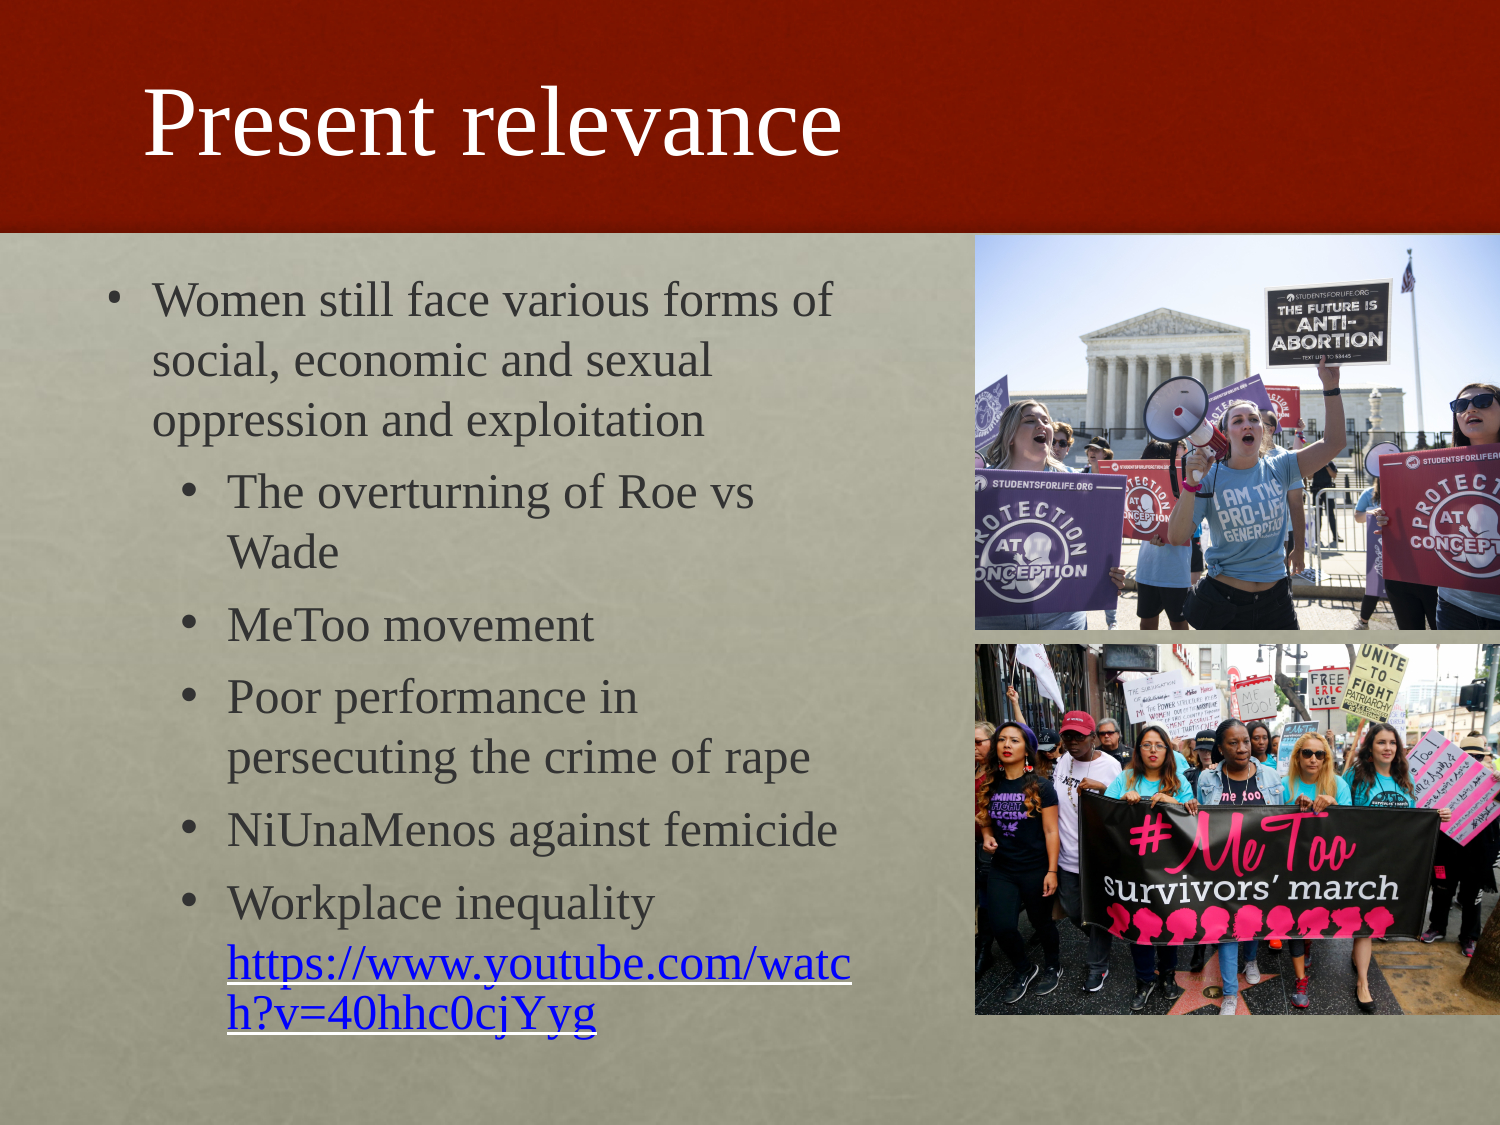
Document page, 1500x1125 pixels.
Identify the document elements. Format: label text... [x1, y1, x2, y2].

text_box Women still face various forms of social, economic and sexual oppression and exploitation The overturning of Roe vs Wade MeToo movement Poor performance in persecuting the crime of rape NiUnaMenos against femicide Workplace inequality https://www.youtube.com/watch?v=40hhc0cjYyg [90, 259, 885, 1115]
picture [0, 0, 1500, 1125]
text_box Present relevance [127, 10, 1372, 221]
